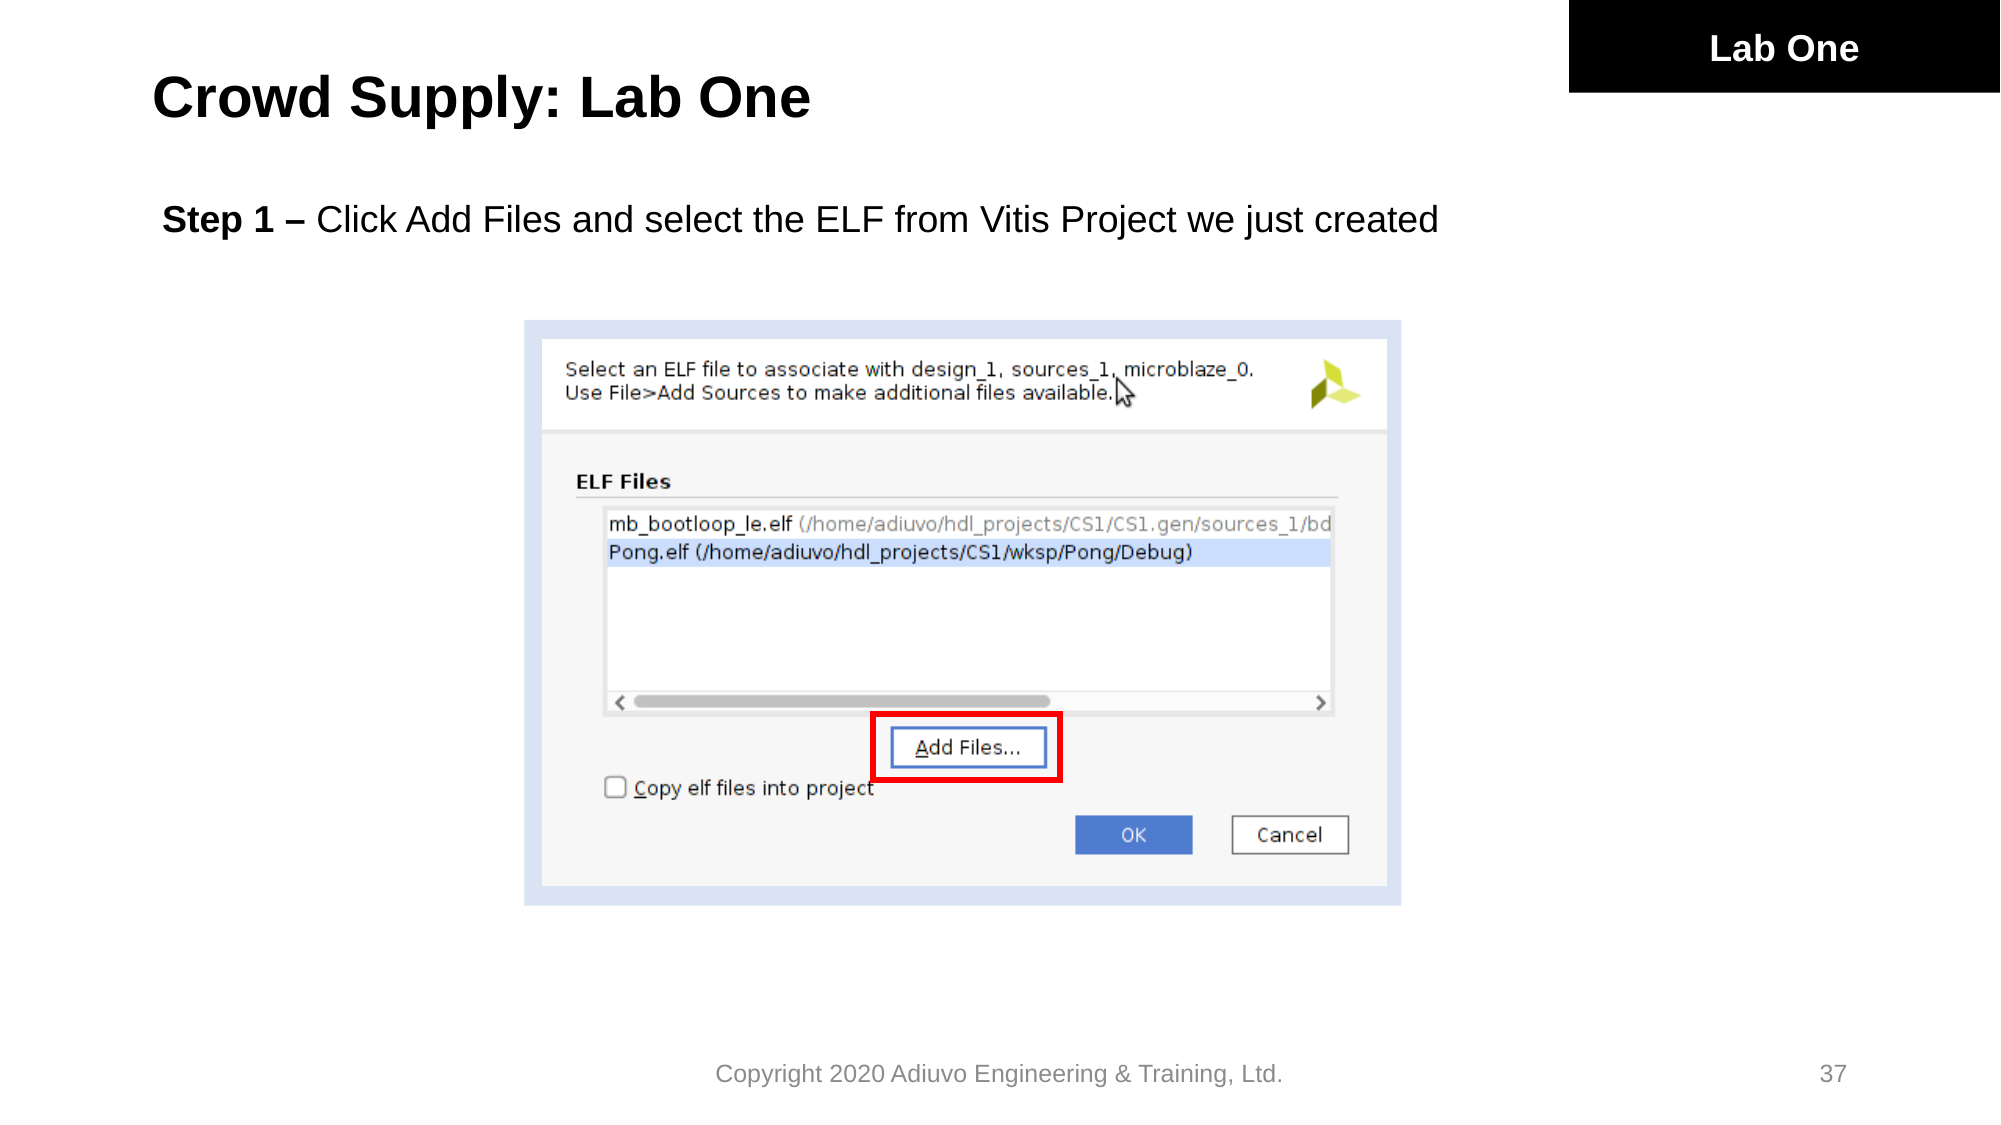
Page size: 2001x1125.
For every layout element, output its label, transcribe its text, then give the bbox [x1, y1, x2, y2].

text_box Step 1 – Click Add Files and select the ELF from Vitis Project we just created [147, 187, 1873, 338]
text_box Lab One [1568, 0, 2000, 94]
picture [542, 339, 1387, 886]
text_box [523, 338, 1402, 907]
slide_number 37 [1412, 1042, 1863, 1103]
title Crowd Supply: Lab One [137, 59, 1863, 153]
footer Copyright 2020 Adiuvo Engineering & Training, Ltd. [662, 1042, 1338, 1103]
